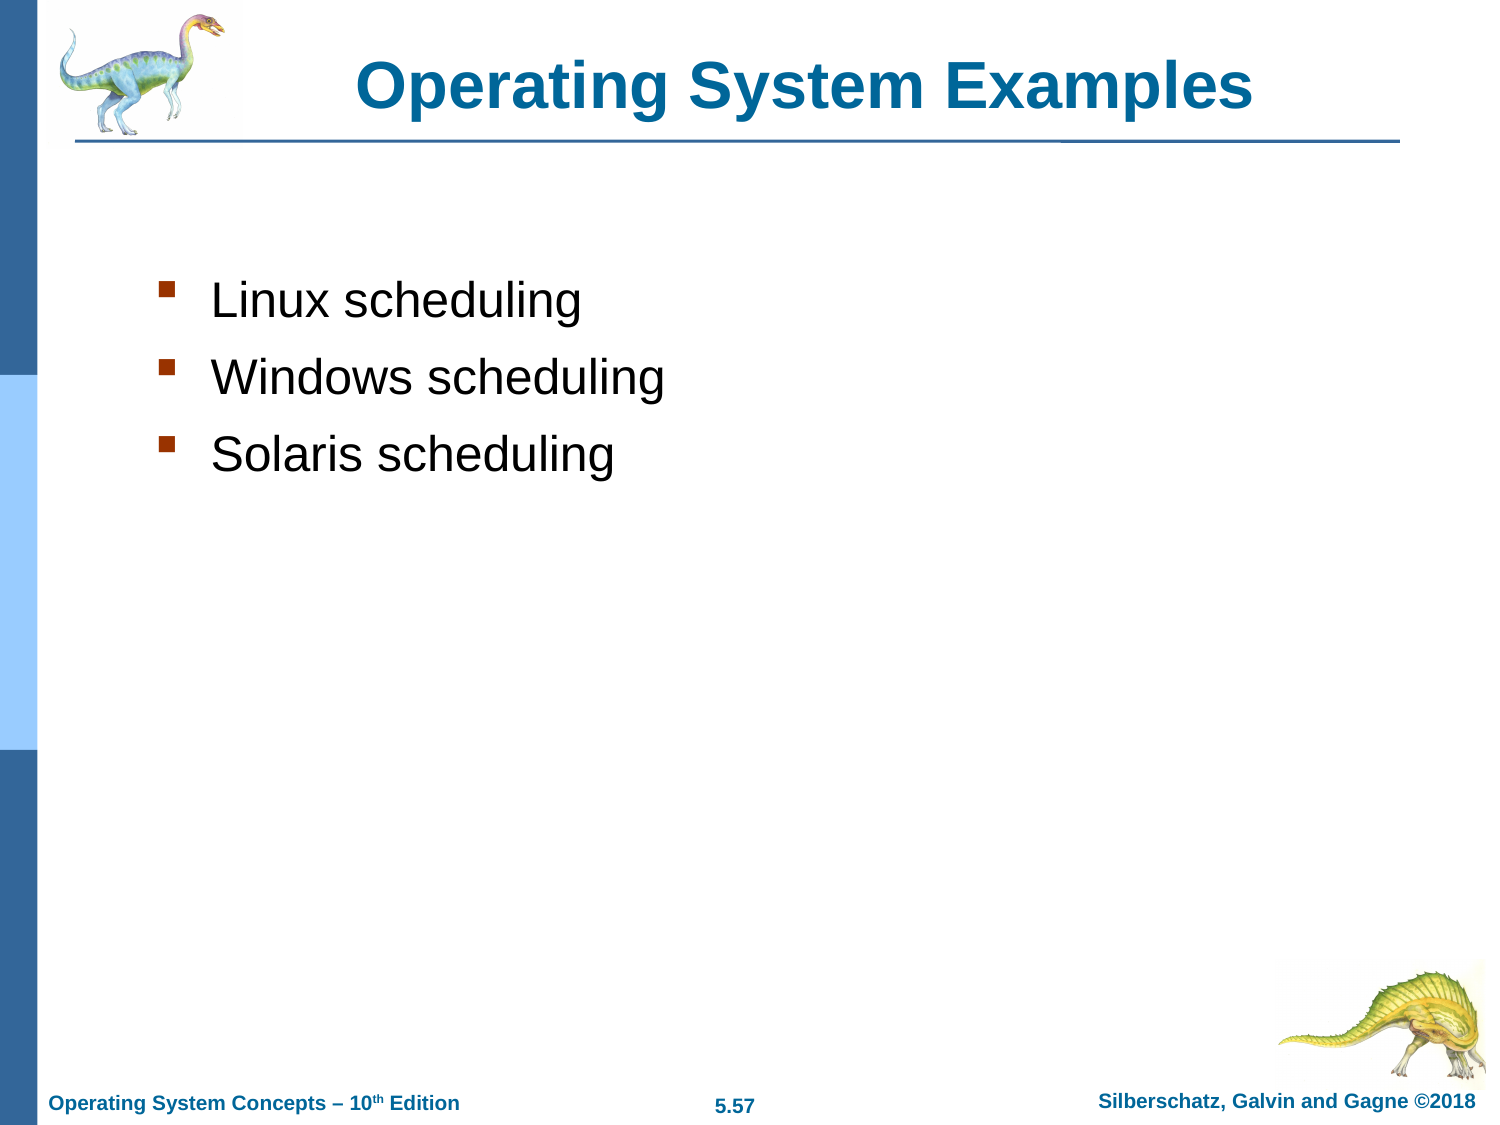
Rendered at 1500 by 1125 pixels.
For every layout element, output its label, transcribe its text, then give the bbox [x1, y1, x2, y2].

picture [1275, 959, 1486, 1090]
title Operating System Examples [186, 35, 1425, 130]
list Linux scheduling Windows scheduling Solaris scheduling [139, 182, 1247, 758]
picture [46, 0, 243, 149]
